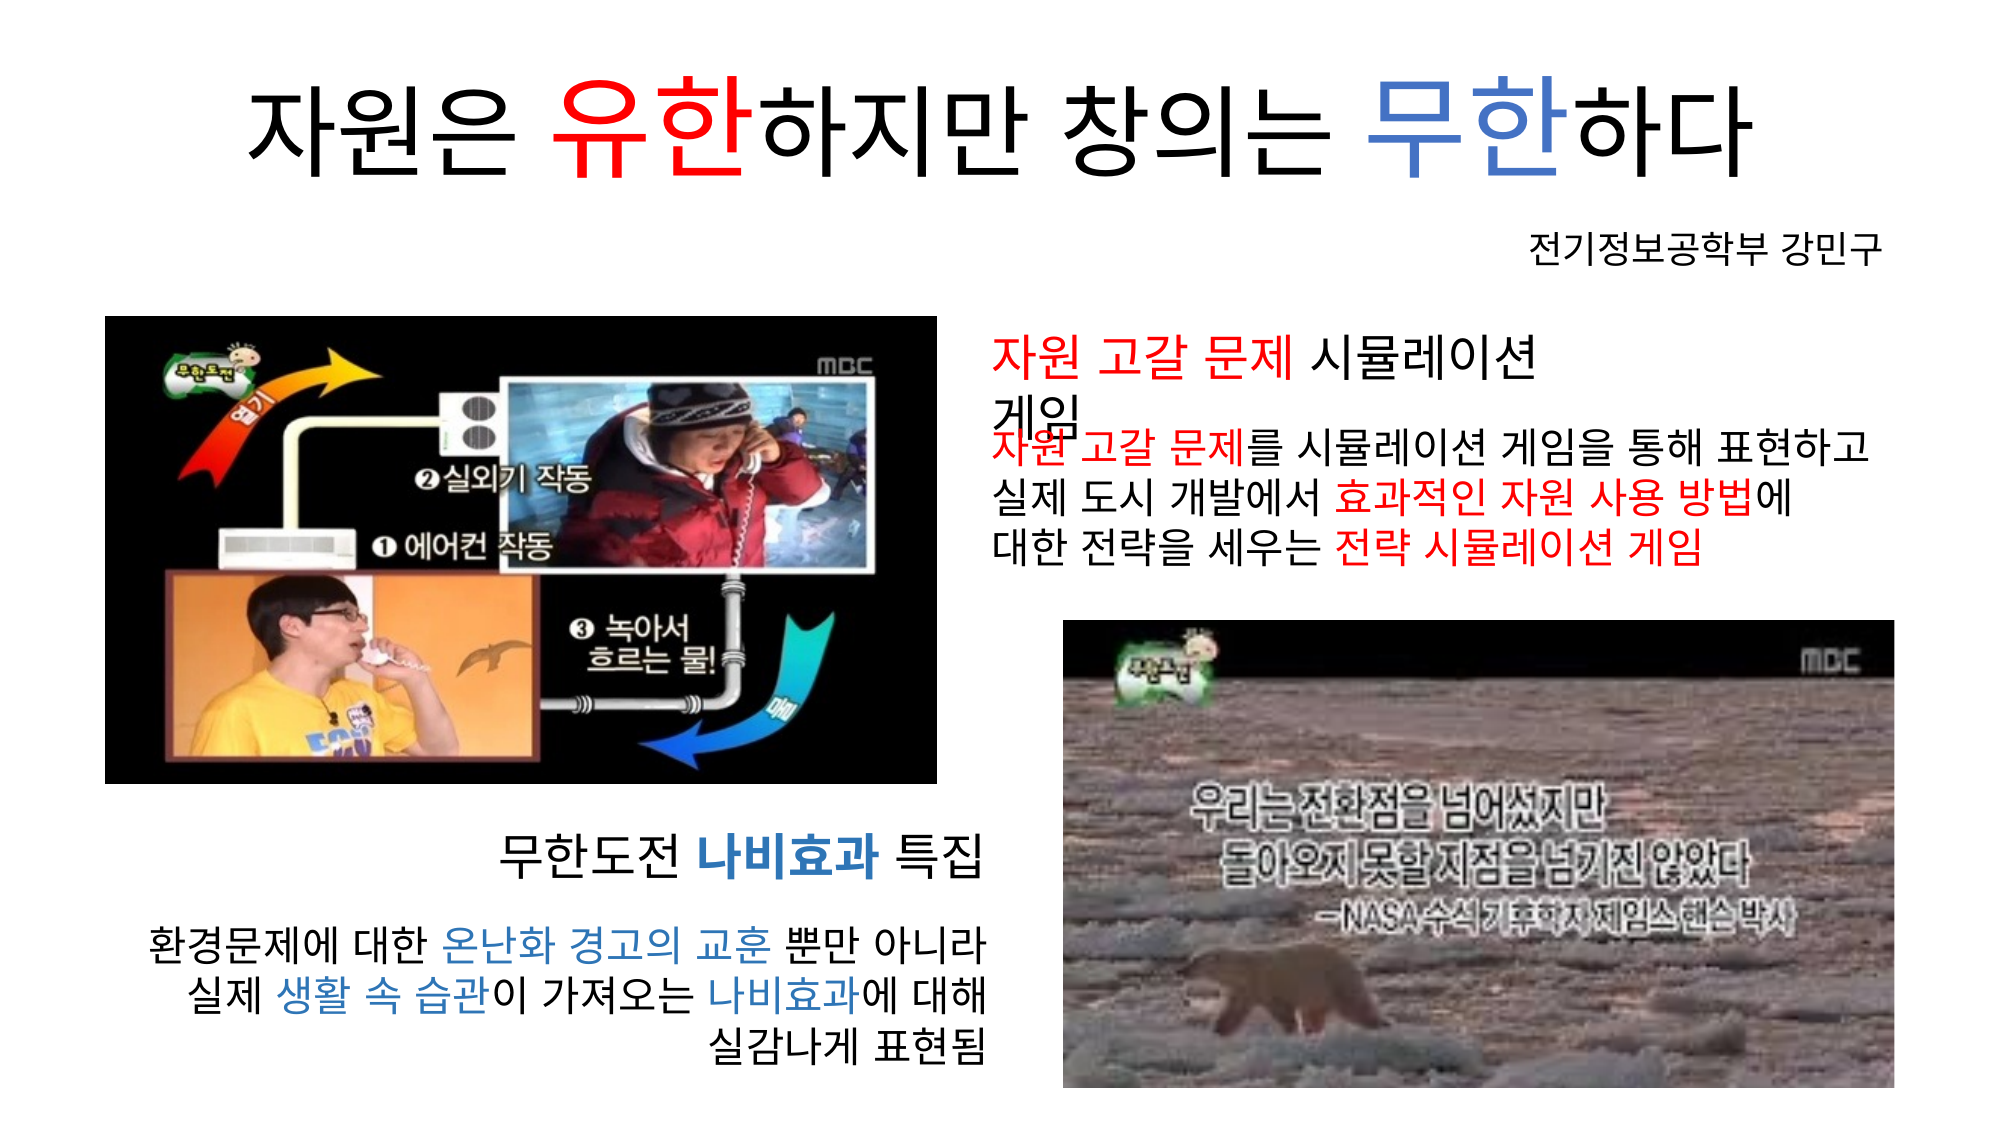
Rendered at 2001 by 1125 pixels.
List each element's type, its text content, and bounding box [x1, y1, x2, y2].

text_box 자원 고갈 문제를 시뮬레이션 게임을 통해 표현하고 실제 도시 개발에서 효과적인 자원 사용 방법에 대한 전략을 세우는 전략 시뮬레이션 게임 [976, 414, 1895, 580]
text_box 자원 고갈 문제 시뮬레이션 게임 [976, 319, 1650, 414]
picture [105, 316, 937, 784]
text_box 전기정보공학부 강민구 [1513, 218, 1899, 279]
text_box 환경문제에 대한 온난화 경고의 교훈 뿐만 아니라 실제 생활 속 습관이 가져오는 나비효과에 대해 실감나게 표현됨 [133, 912, 1004, 1078]
text_box 자원은 유한하지만 창의는 무한하다 [230, 49, 1770, 200]
text_box 무한도전 나비효과 특집 [471, 817, 1015, 893]
picture [1063, 620, 1895, 1088]
